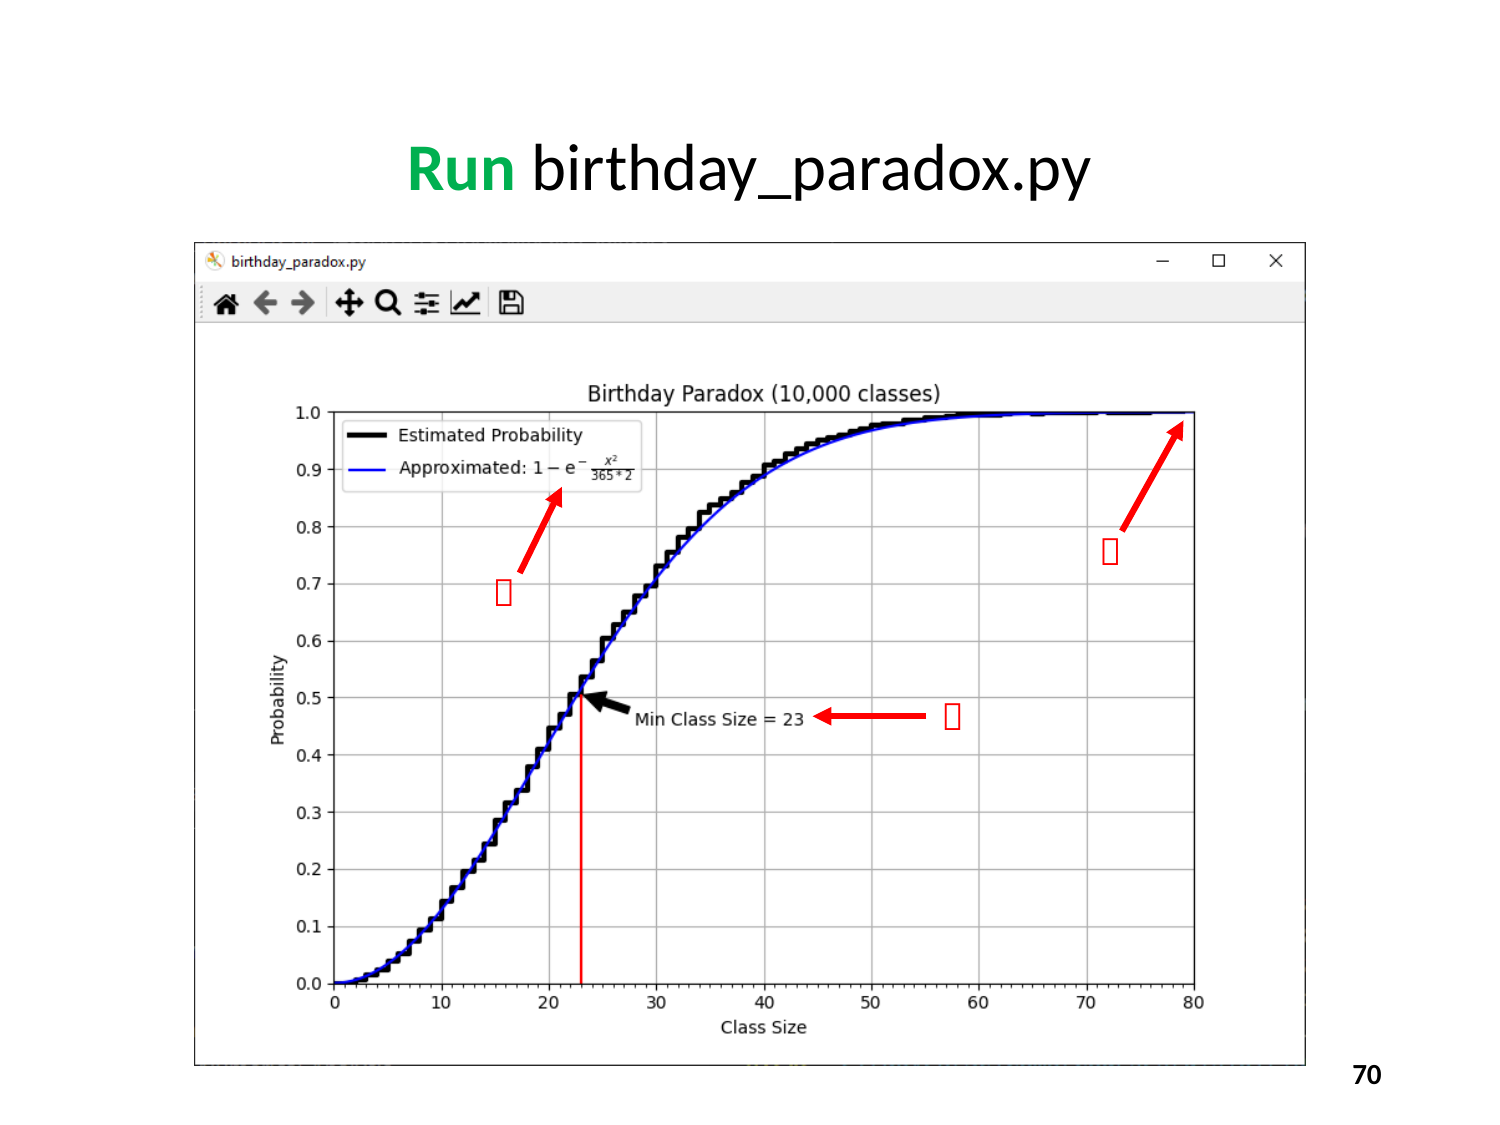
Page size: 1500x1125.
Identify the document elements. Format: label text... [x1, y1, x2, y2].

title Run birthday_paradox.py [103, 59, 1397, 278]
slide_number 70 [1059, 1042, 1397, 1103]
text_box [477, 486, 562, 623]
picture [194, 242, 1306, 1066]
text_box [1084, 420, 1184, 582]
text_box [812, 685, 990, 747]
